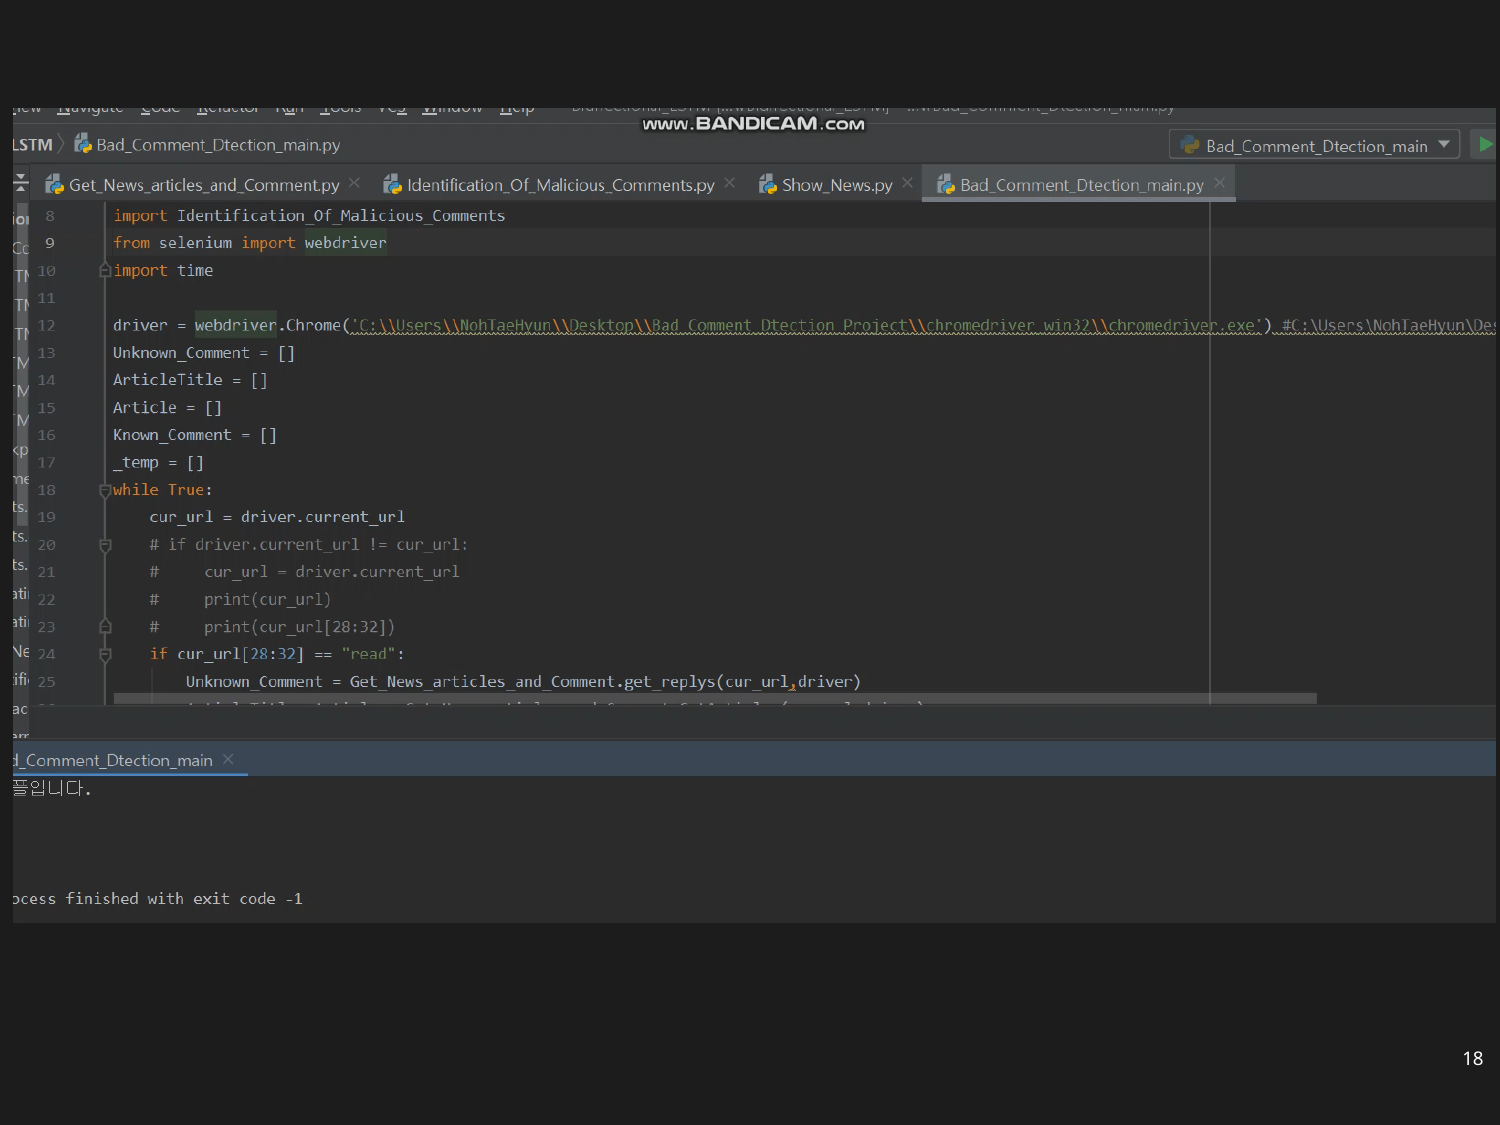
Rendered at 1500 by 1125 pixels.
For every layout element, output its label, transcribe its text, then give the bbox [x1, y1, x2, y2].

text_box 18 [1377, 1039, 1499, 1080]
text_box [12, 107, 1497, 924]
